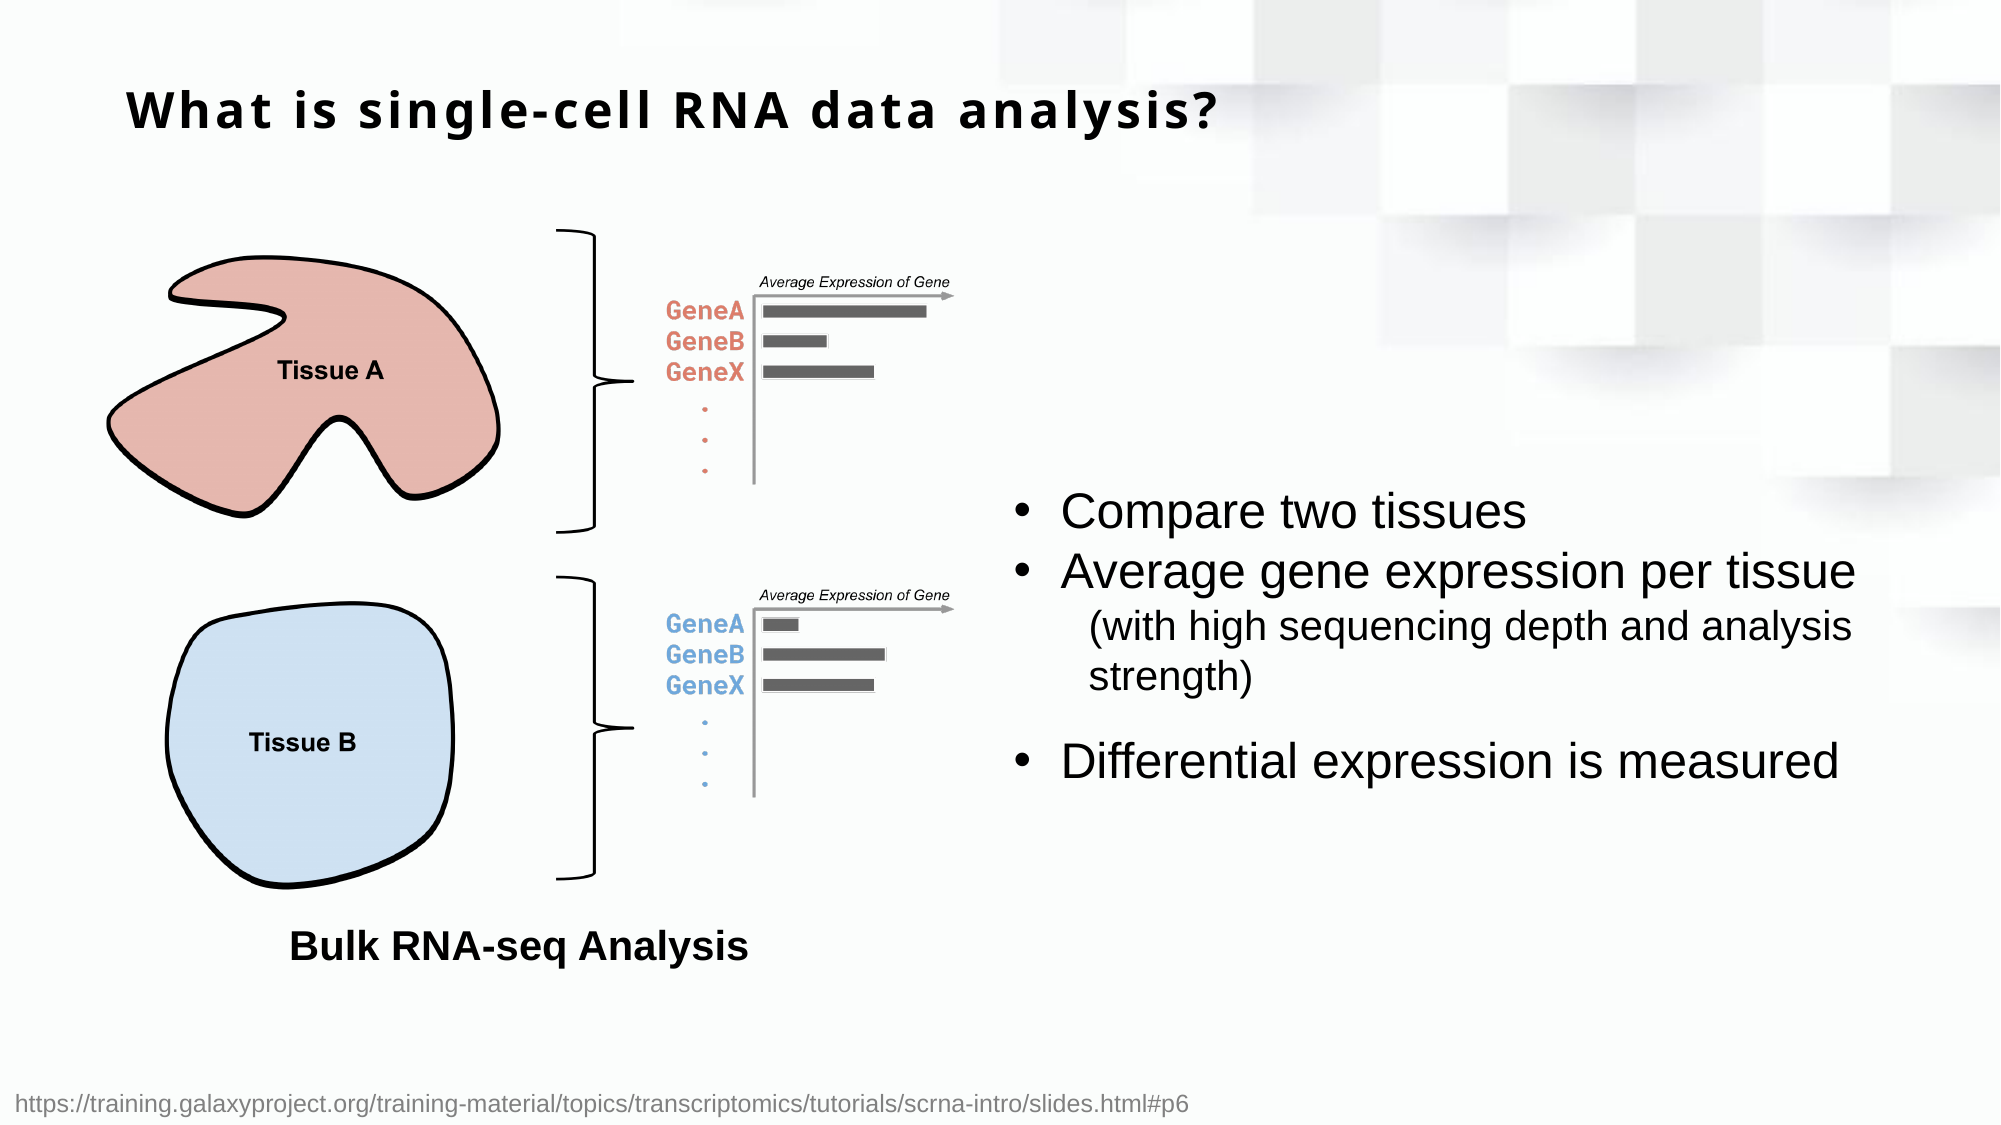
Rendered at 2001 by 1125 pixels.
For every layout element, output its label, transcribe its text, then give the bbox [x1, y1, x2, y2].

text_box https://training.galaxyproject.org/training-material/topics/transcriptomics/tutorials/scrna-intro/slides.html#p6 [0, 1079, 1312, 1125]
title What is single-cell RNA data analysis? [109, 72, 1891, 146]
text_box Compare two tissues Average gene expression per tissue (with high sequencing depth and analysis strength) Differential expression is measured [999, 441, 1942, 797]
text_box Bulk RNA-seq Analysis [274, 911, 828, 976]
picture [0, 0, 2001, 1125]
